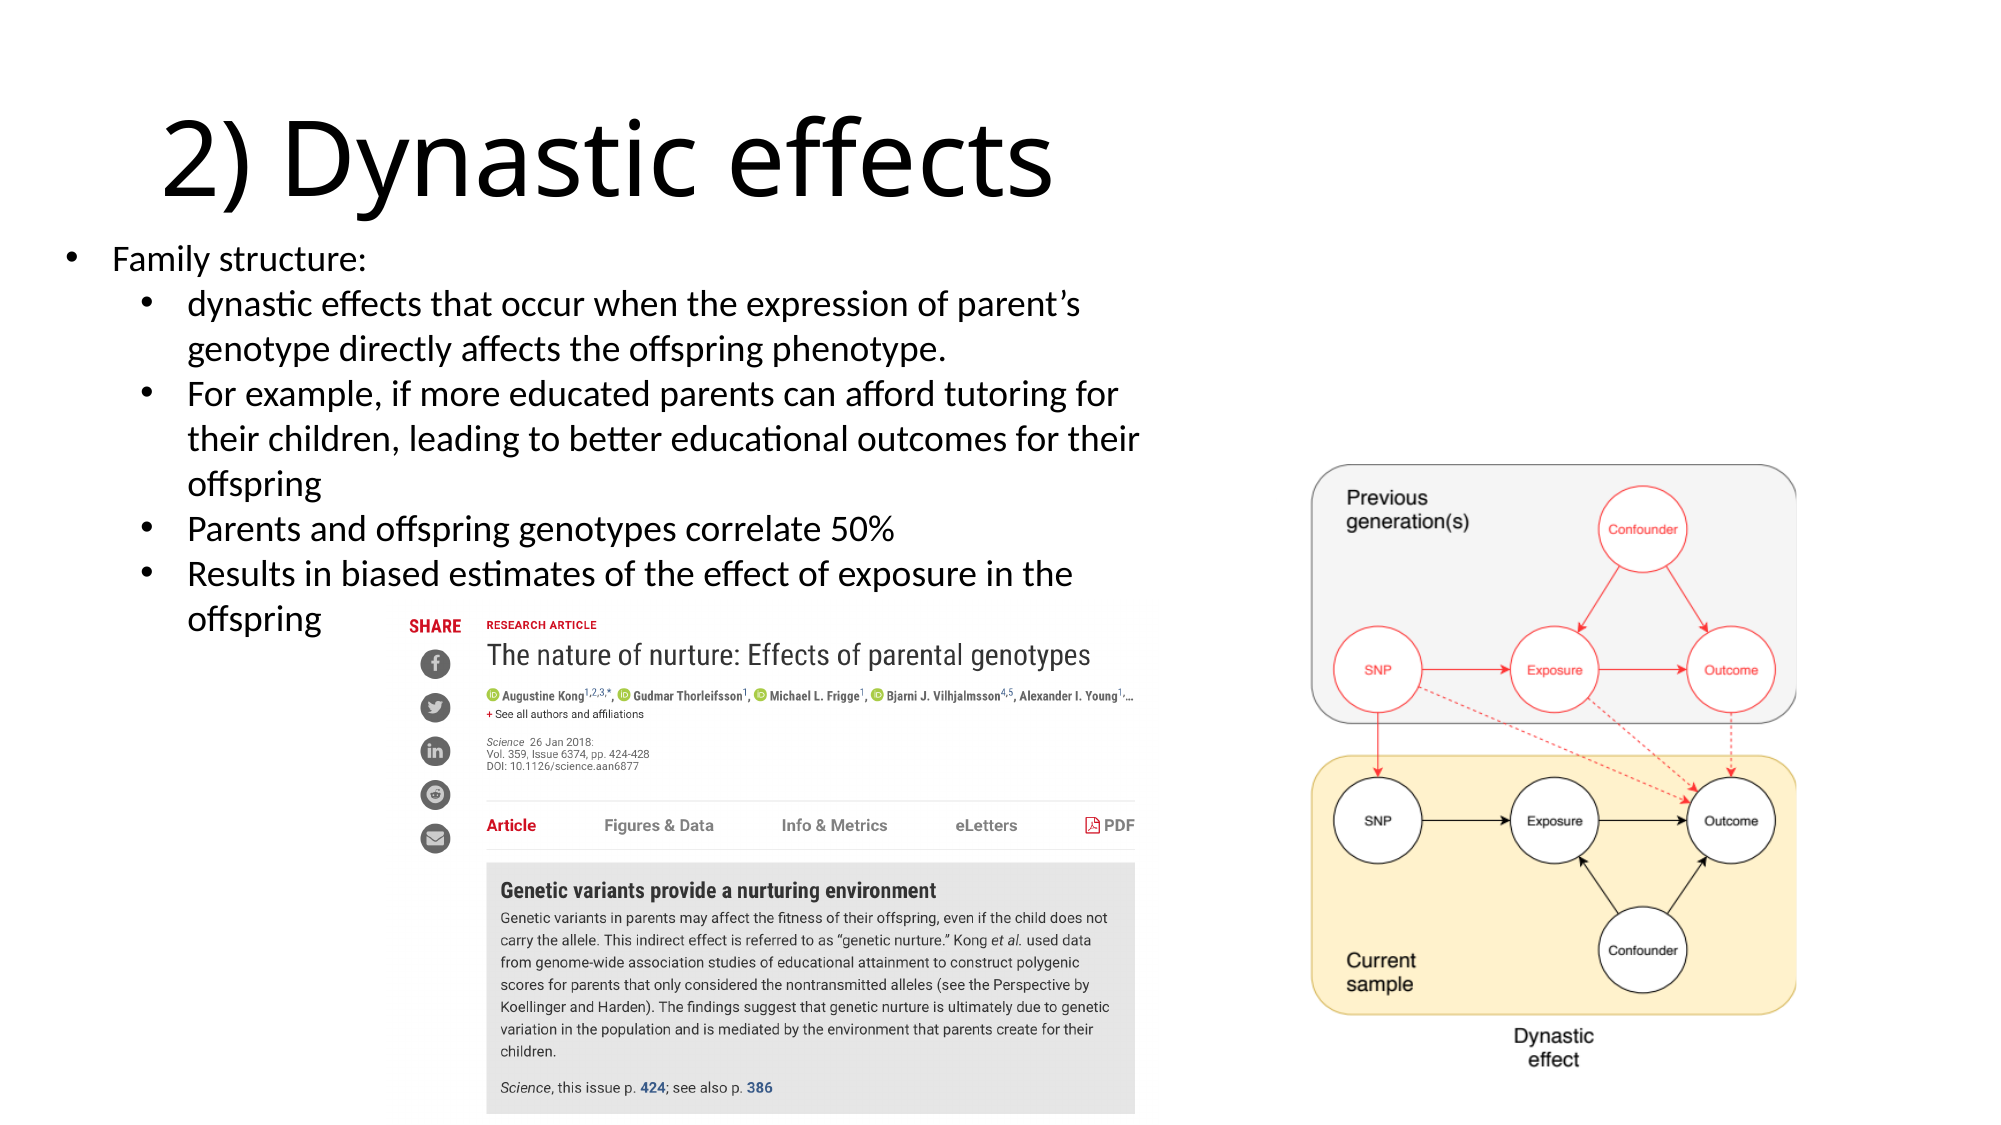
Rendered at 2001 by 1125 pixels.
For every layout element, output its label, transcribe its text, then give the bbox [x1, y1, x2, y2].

picture [1276, 464, 1797, 1069]
picture [386, 599, 1159, 1125]
title 2) Dynastic effects [145, 96, 1159, 226]
text_box Family structure: dynastic effects that occur when the expression of parent’s genotype directly affects the offspring phenotype. For example, if more educated parents can afford tutoring for their children, leading to better educational outcomes for their offspring Parents and offspring genotypes correlate 50% Results in biased estimates of the effect of exposure in the offspring [50, 226, 1194, 647]
